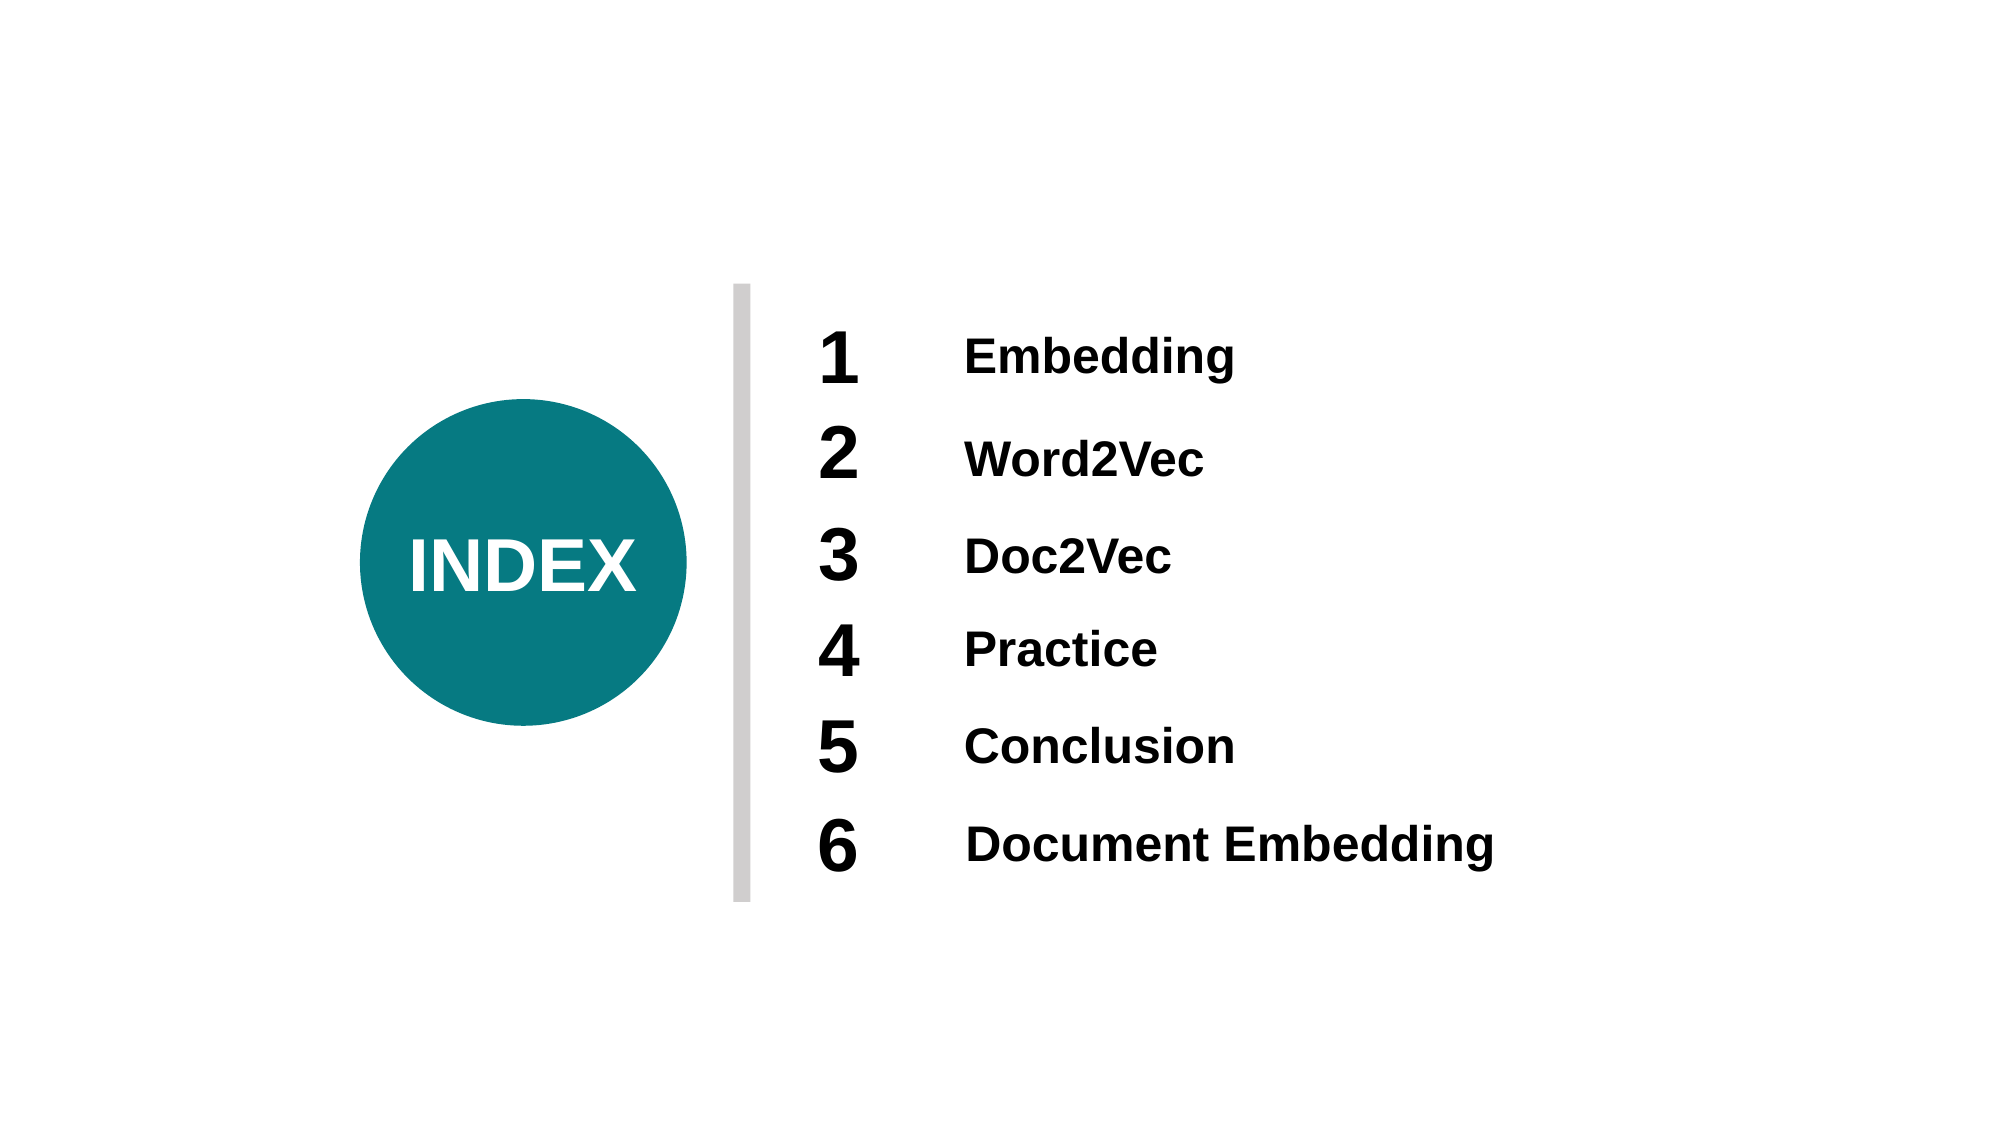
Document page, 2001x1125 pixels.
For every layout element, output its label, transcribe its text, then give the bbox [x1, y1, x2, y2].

text_box [358, 398, 688, 727]
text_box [802, 593, 1175, 690]
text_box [801, 788, 1514, 895]
text_box INDEX [393, 509, 653, 615]
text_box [802, 396, 1222, 503]
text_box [802, 301, 1253, 408]
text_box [802, 498, 1189, 605]
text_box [802, 690, 1253, 788]
text_box [732, 283, 751, 903]
